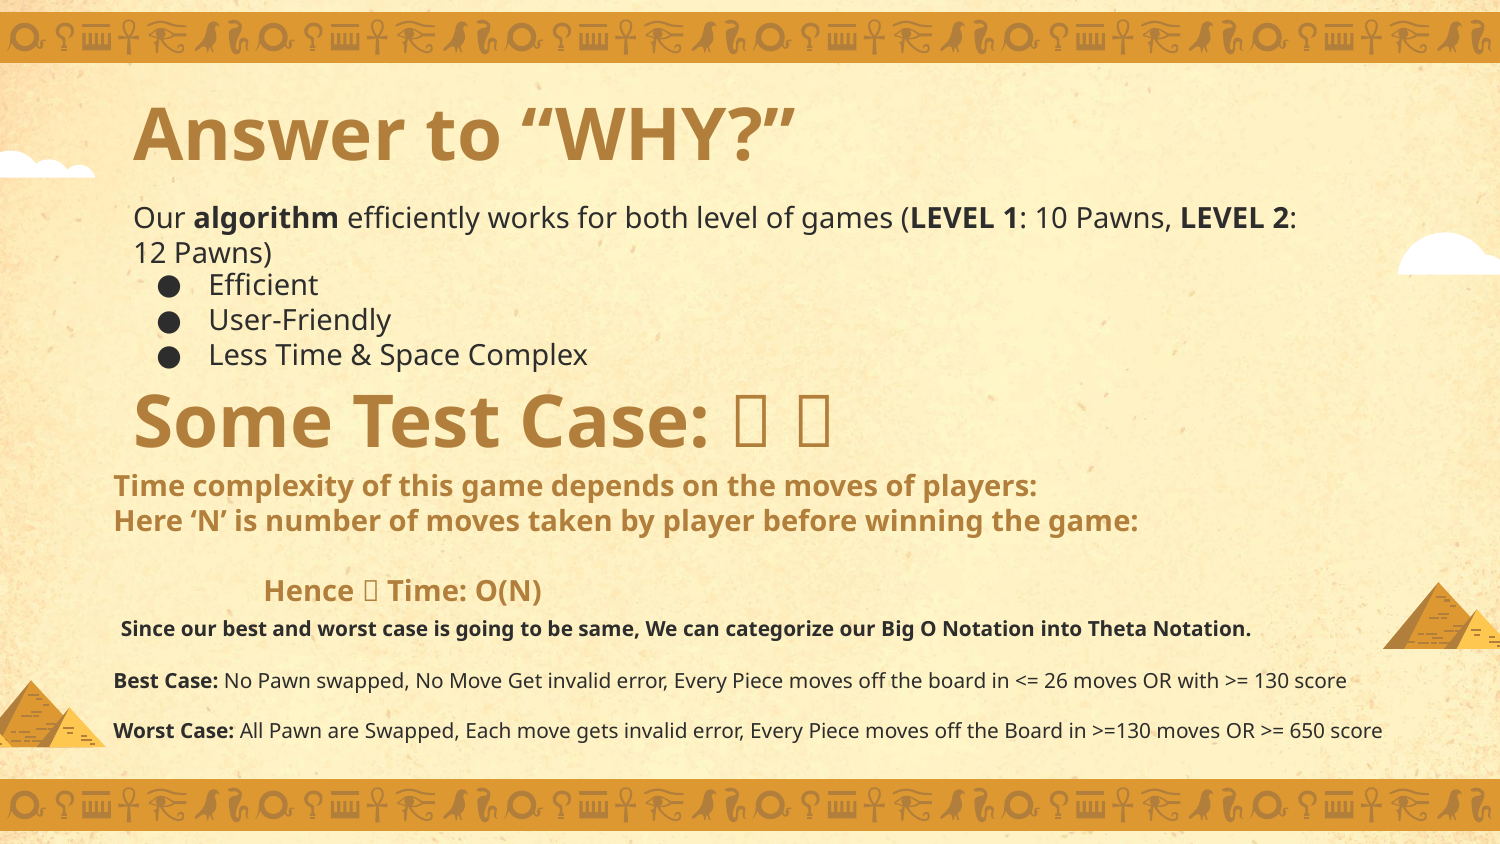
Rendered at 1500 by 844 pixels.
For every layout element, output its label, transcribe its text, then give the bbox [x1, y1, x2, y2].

picture [0, 831, 1500, 844]
text_box Some Test Case:   [118, 359, 858, 452]
picture [0, 63, 1500, 737]
title Answer to “WHY?” [118, 72, 1382, 167]
picture [0, 0, 1500, 12]
subtitle Efficient User-Friendly Less Time & Space Complex [118, 251, 608, 359]
text_box Time complexity of this game depends on the moves of players: Here ‘N’ is number of moves taken by player before winning the game: Hence  Time: O(N) Since our best and worst case is going to be same, We can categorize our Big O Notation into Theta Notation. Best Case: No Pawn swapped, No Move Get invalid error, Every Piece moves off the board in <= 26 moves OR with >= 130 score Worst Case: All Pawn are Swapped, Each move gets invalid error, Every Piece moves off the Board in >=130 moves OR >= 650 score [98, 452, 1419, 763]
subtitle Our algorithm efficiently works for both level of games (LEVEL 1: 10 Pawns, LEVEL 2: 12 Pawns) [118, 183, 1331, 281]
picture [0, 649, 1500, 779]
